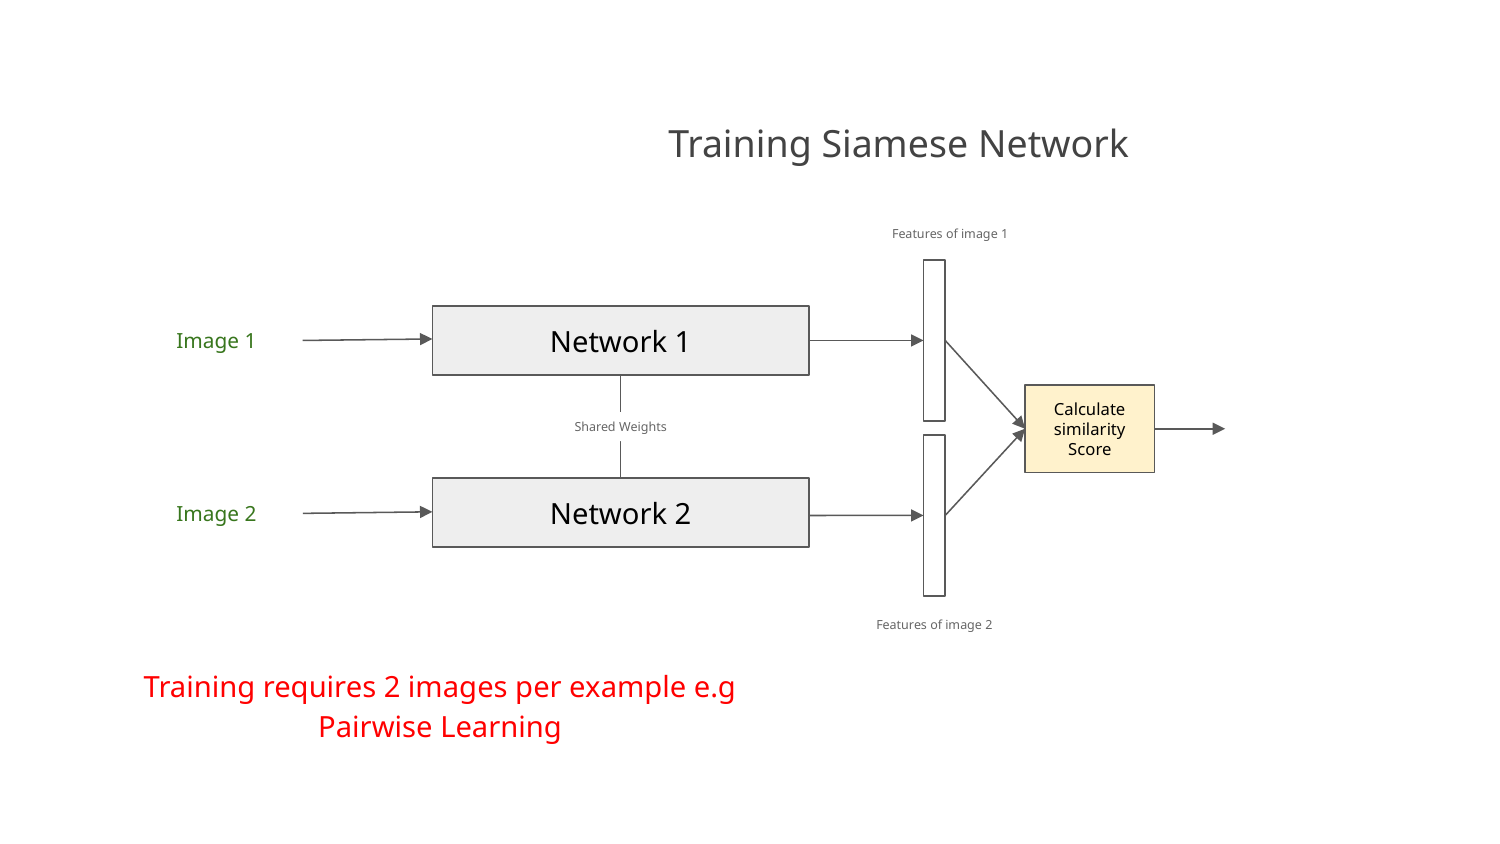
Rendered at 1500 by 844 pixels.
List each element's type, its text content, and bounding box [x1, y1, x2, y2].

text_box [944, 340, 1026, 428]
text_box Features of image 1 [824, 218, 1077, 248]
text_box Network 2 [432, 477, 809, 548]
text_box Calculate similarity Score [1029, 384, 1155, 473]
text_box Features of image 2 [808, 609, 1061, 639]
text_box Image 1 [130, 287, 303, 394]
text_box Training requires 2 images per example e.g Pairwise Learning [96, 650, 784, 757]
text_box Image 2 [130, 459, 303, 566]
text_box Training Siamese Network [555, 100, 1243, 177]
text_box [923, 259, 946, 421]
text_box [944, 428, 1026, 516]
text_box Shared Weights [626, 412, 867, 442]
text_box Network 1 [432, 305, 809, 376]
text_box [923, 434, 946, 596]
text_box Shared Weights [374, 412, 616, 442]
